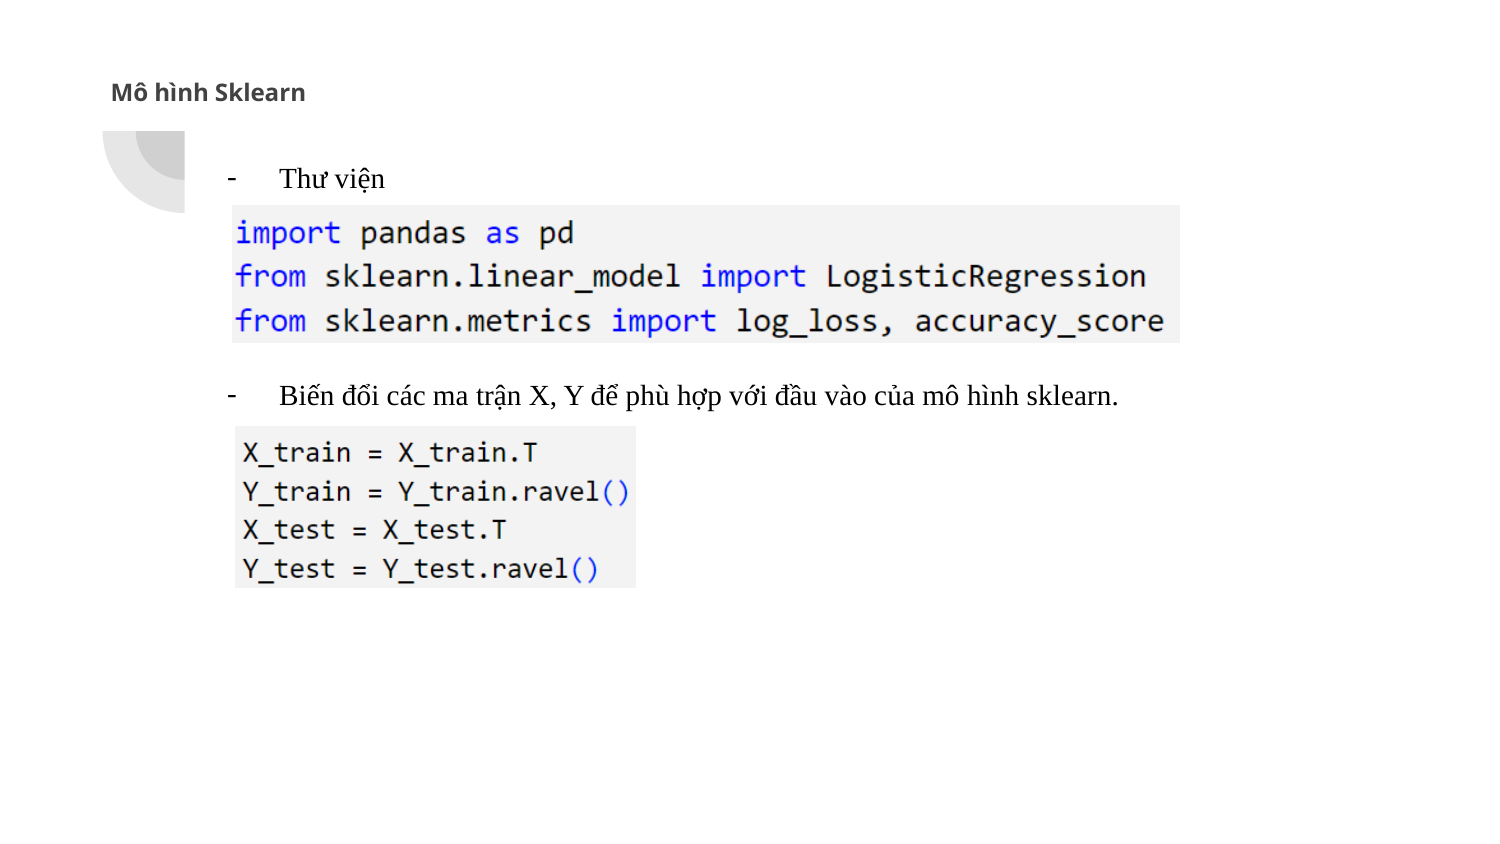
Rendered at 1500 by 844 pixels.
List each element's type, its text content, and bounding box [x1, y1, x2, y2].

text_box Thư viện [189, 139, 682, 210]
picture [232, 204, 1180, 343]
picture [234, 426, 636, 588]
text_box Biến đổi các ma trận X, Y để phù hợp với đầu vào của mô hình sklearn. [189, 356, 1216, 427]
title Mô hình Sklearn [95, 62, 494, 122]
